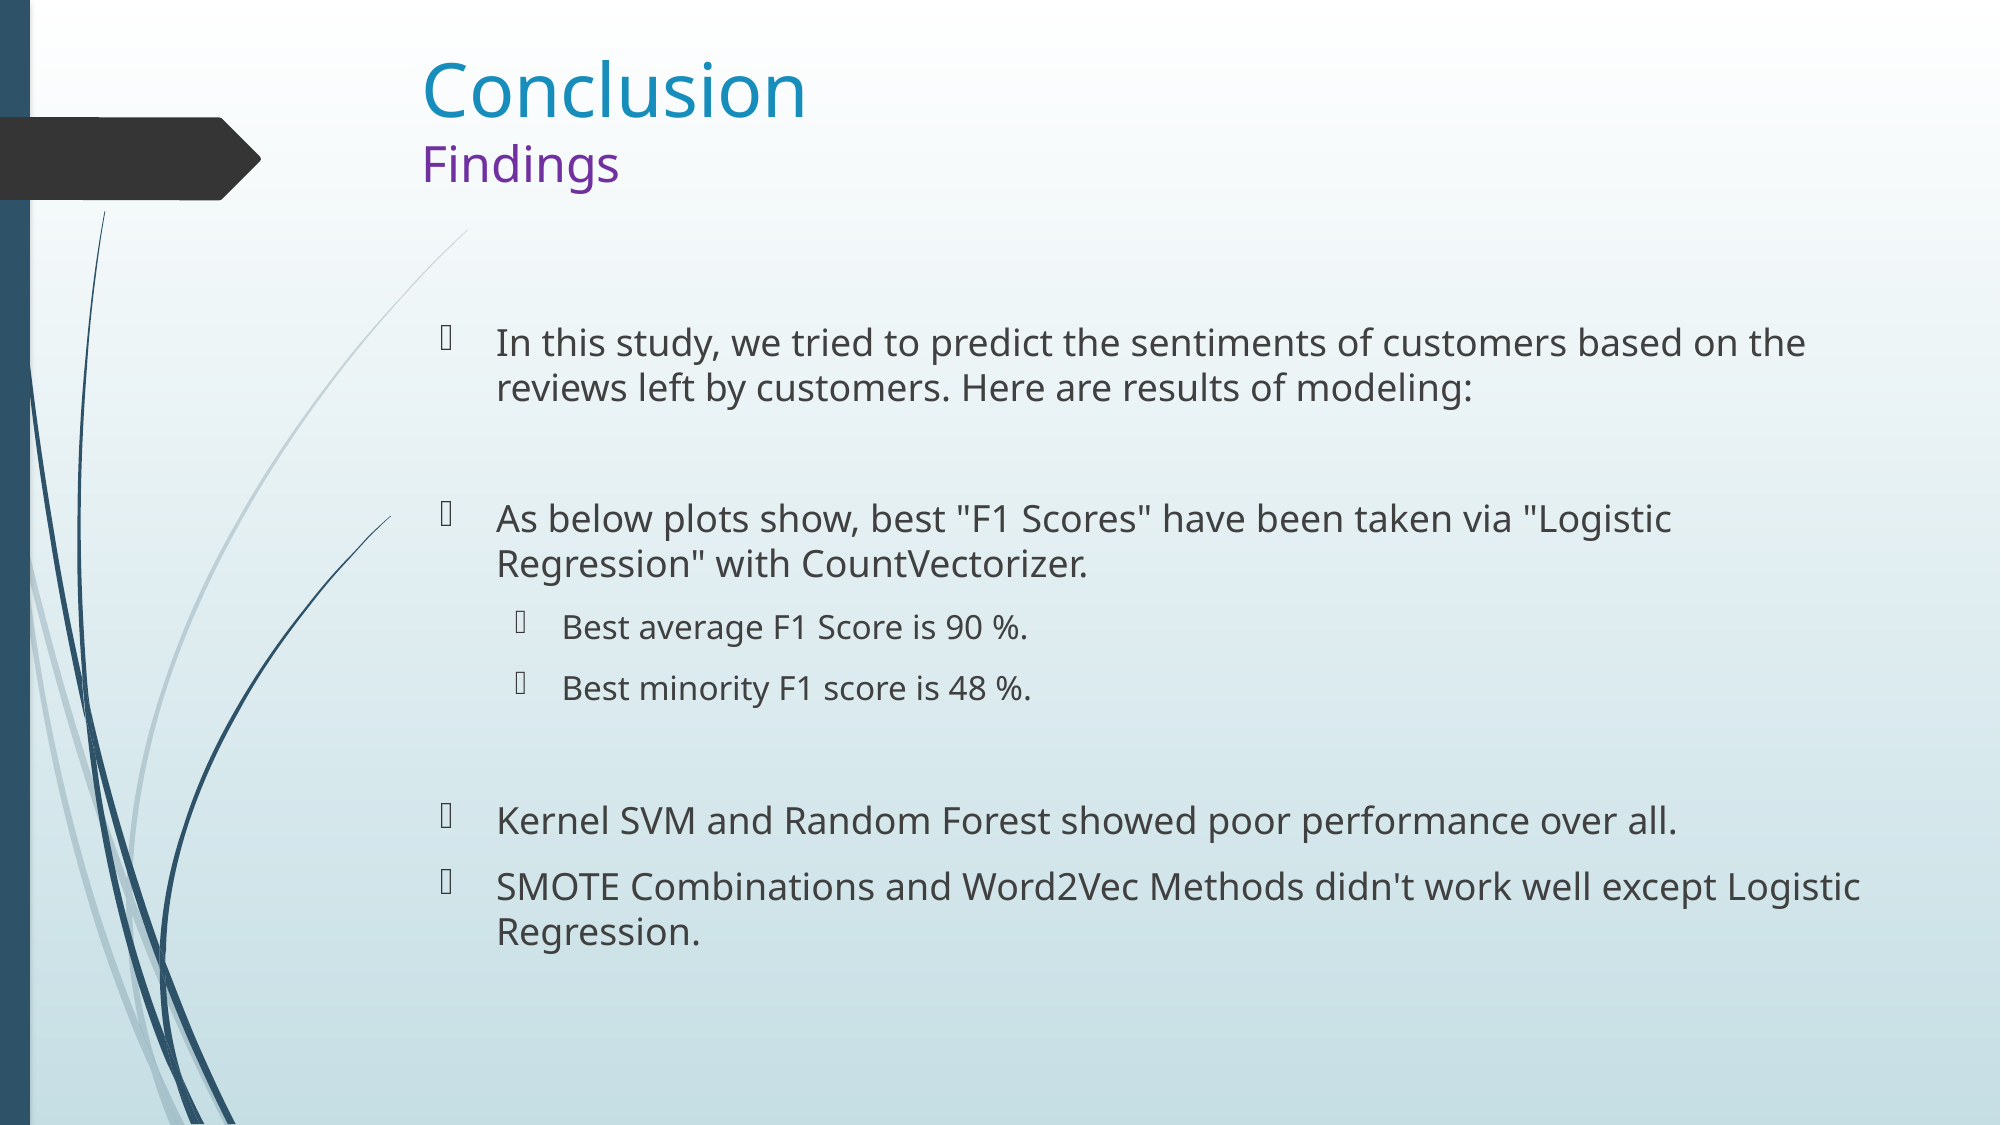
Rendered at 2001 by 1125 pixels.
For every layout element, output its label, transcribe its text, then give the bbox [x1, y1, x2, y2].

list In this study, we tried to predict the sentiments of customers based on the reviews left by customers. Here are results of modeling: As below plots show, best "F1 Scores" have been taken via "Logistic Regression" with CountVectorizer. Best average F1 Score is 90 %. Best minority F1 score is 48 %. Kernel SVM and Random Forest showed poor performance over all. SMOTE Combinations and Word2Vec Methods didn't work well except Logistic Regression. [424, 245, 1888, 1037]
title Conclusion Findings [406, 35, 1869, 246]
